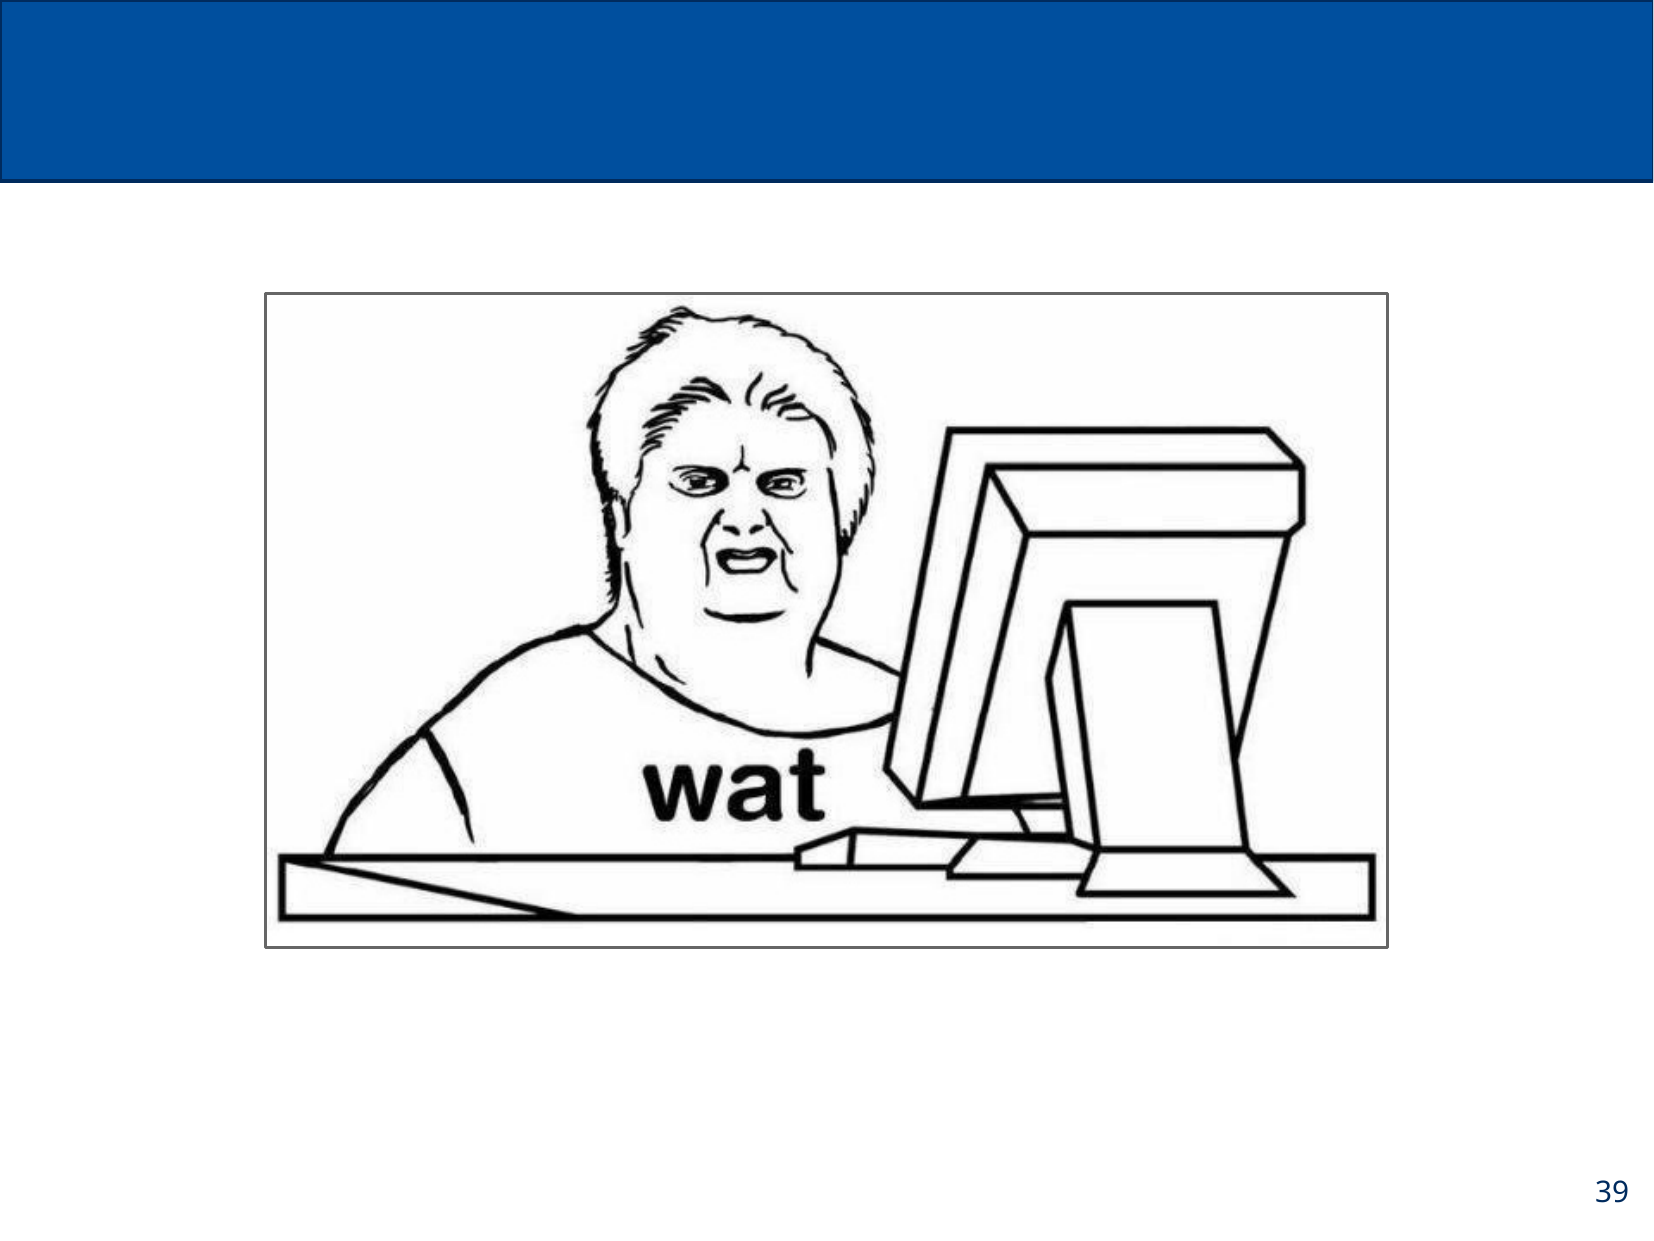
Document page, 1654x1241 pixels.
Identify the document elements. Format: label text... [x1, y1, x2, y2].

slide_number 39 [1546, 1145, 1647, 1241]
picture [266, 294, 1387, 946]
